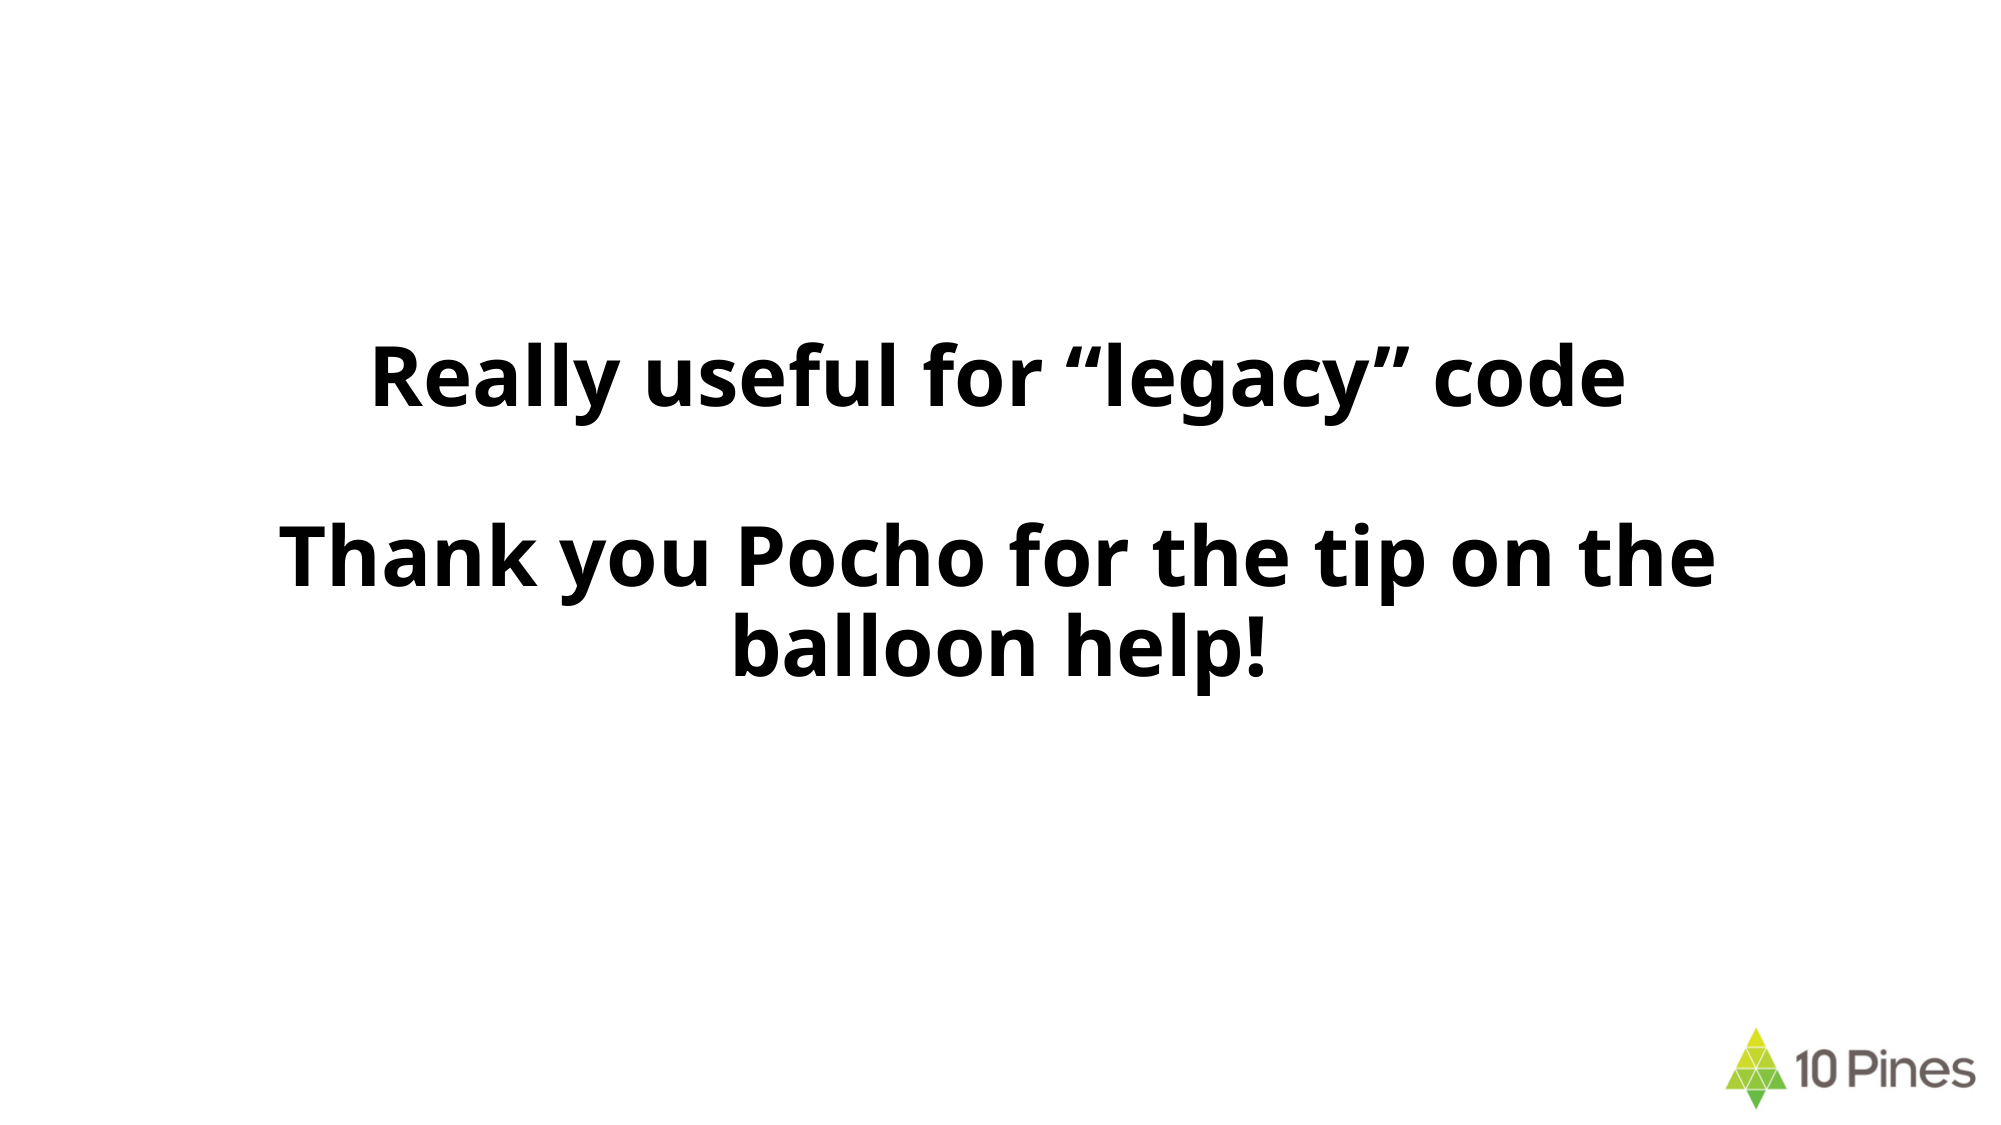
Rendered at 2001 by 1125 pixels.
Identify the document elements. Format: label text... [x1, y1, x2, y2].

picture [1709, 1013, 1992, 1124]
title Really useful for “legacy” code Thank you Pocho for the tip on the balloon help! [136, 280, 1862, 749]
